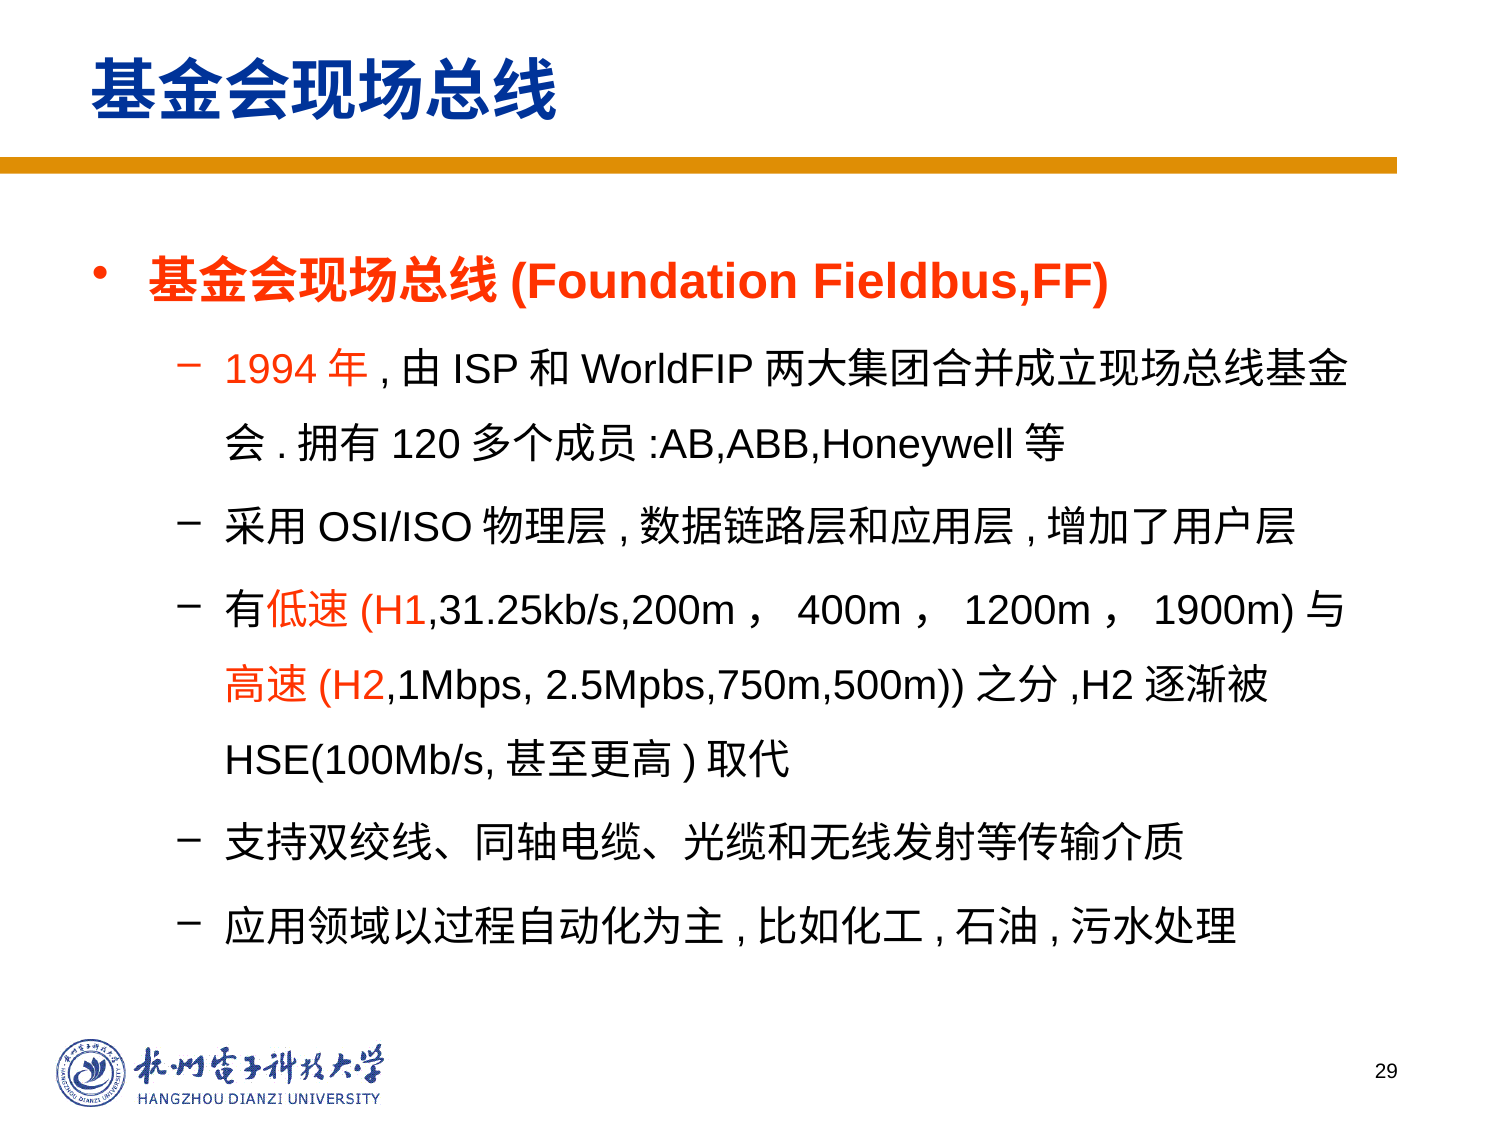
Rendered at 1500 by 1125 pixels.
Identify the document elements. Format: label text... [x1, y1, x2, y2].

list 基金会现场总线(Foundation Fieldbus,FF) 1994年,由ISP和WorldFIP两大集团合并成立现场总线基金会.拥有120多个成员:AB,ABB,Honeywell等 采用OSI/ISO物理层,数据链路层和应用层,增加了用户层 有低速(H1,31.25kb/s,200m，400m，1200m，1900m)与高速(H2,1Mbps, 2.5Mpbs,750m,500m))之分,H2逐渐被HSE(100Mb/s,甚至更高)取代 支持双绞线、同轴电缆、光缆和无线发射等传输介质 应用领域以过程自动化为主,比如化工,石油,污水处理 [62, 211, 1377, 984]
title 基金会现场总线 [62, 24, 1413, 152]
picture [55, 1025, 407, 1125]
